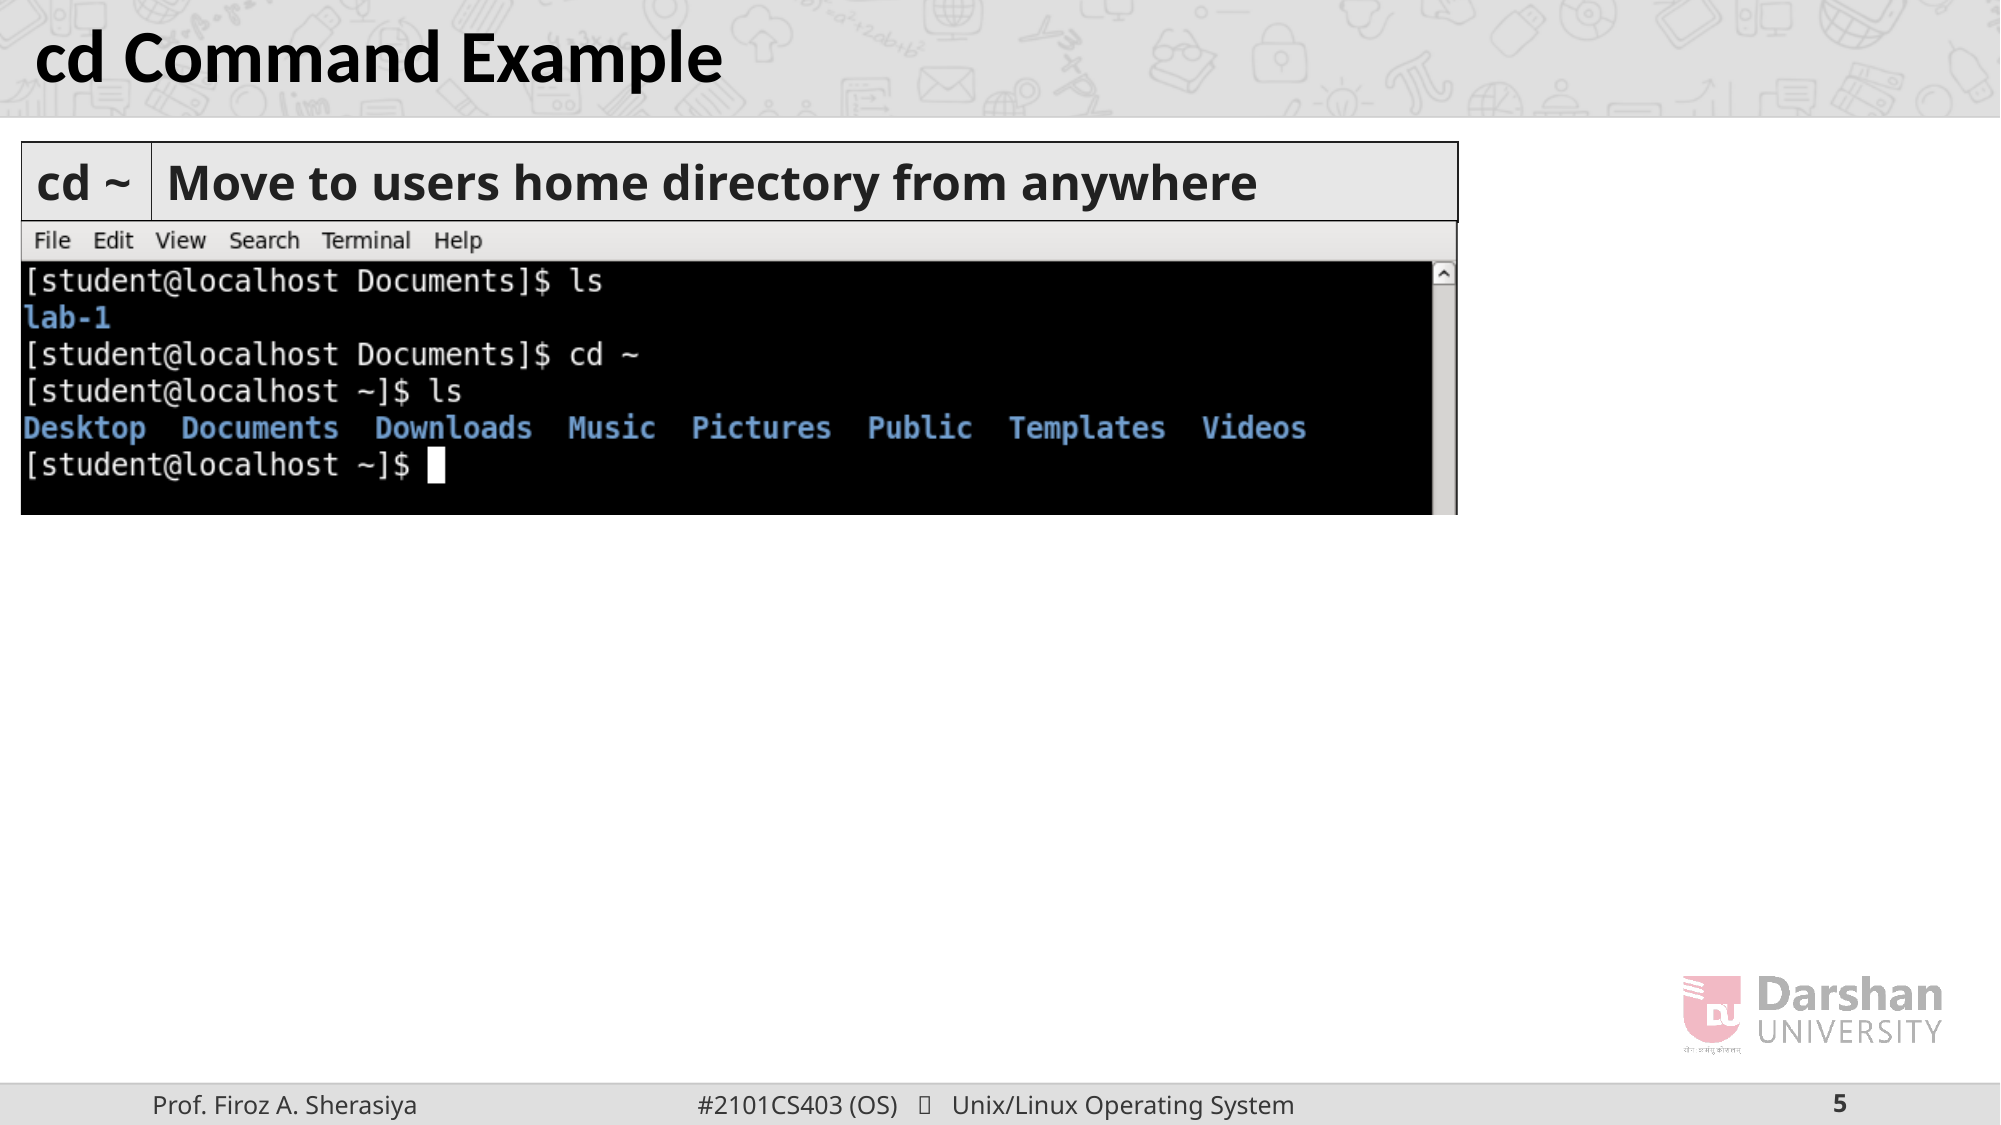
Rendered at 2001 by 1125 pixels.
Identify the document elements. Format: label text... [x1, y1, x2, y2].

picture [20, 220, 1458, 515]
title cd Command Example [0, 0, 2000, 117]
table_header Move to users home directory from anywhere [152, 143, 1457, 220]
table_header cd ~ [22, 143, 151, 220]
table_cell Ignores case [1662, 951, 1963, 1079]
